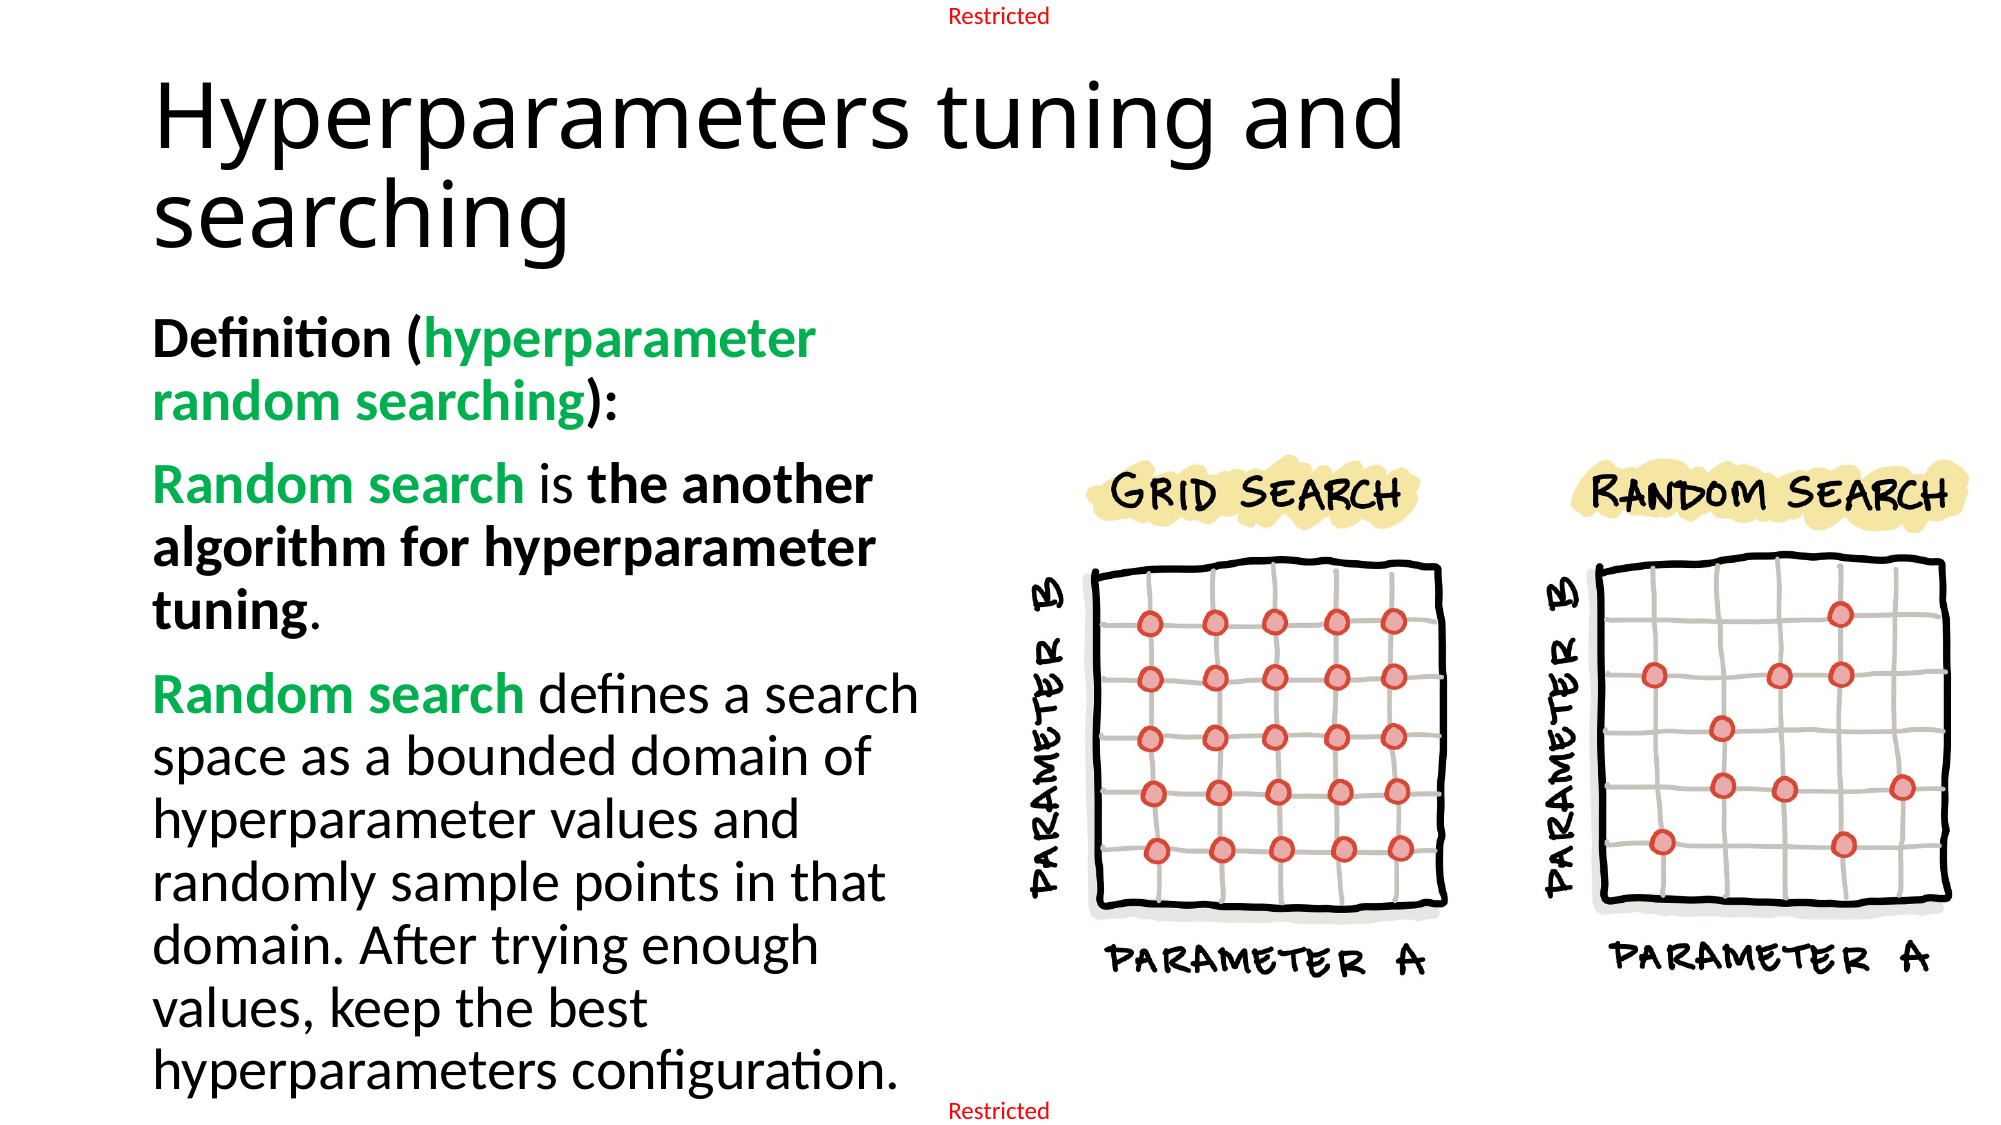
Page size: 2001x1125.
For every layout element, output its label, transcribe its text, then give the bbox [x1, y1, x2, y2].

title Hyperparameters tuning and searching [137, 59, 1863, 278]
list Definition (hyperparameter random searching): Random search is the another algorithm for hyperparameter tuning. Random search defines a search space as a bounded domain of hyperparameter values and randomly sample points in that domain. After trying enough values, keep the best hyperparameters configuration. [137, 299, 988, 1125]
picture [1010, 443, 1977, 995]
